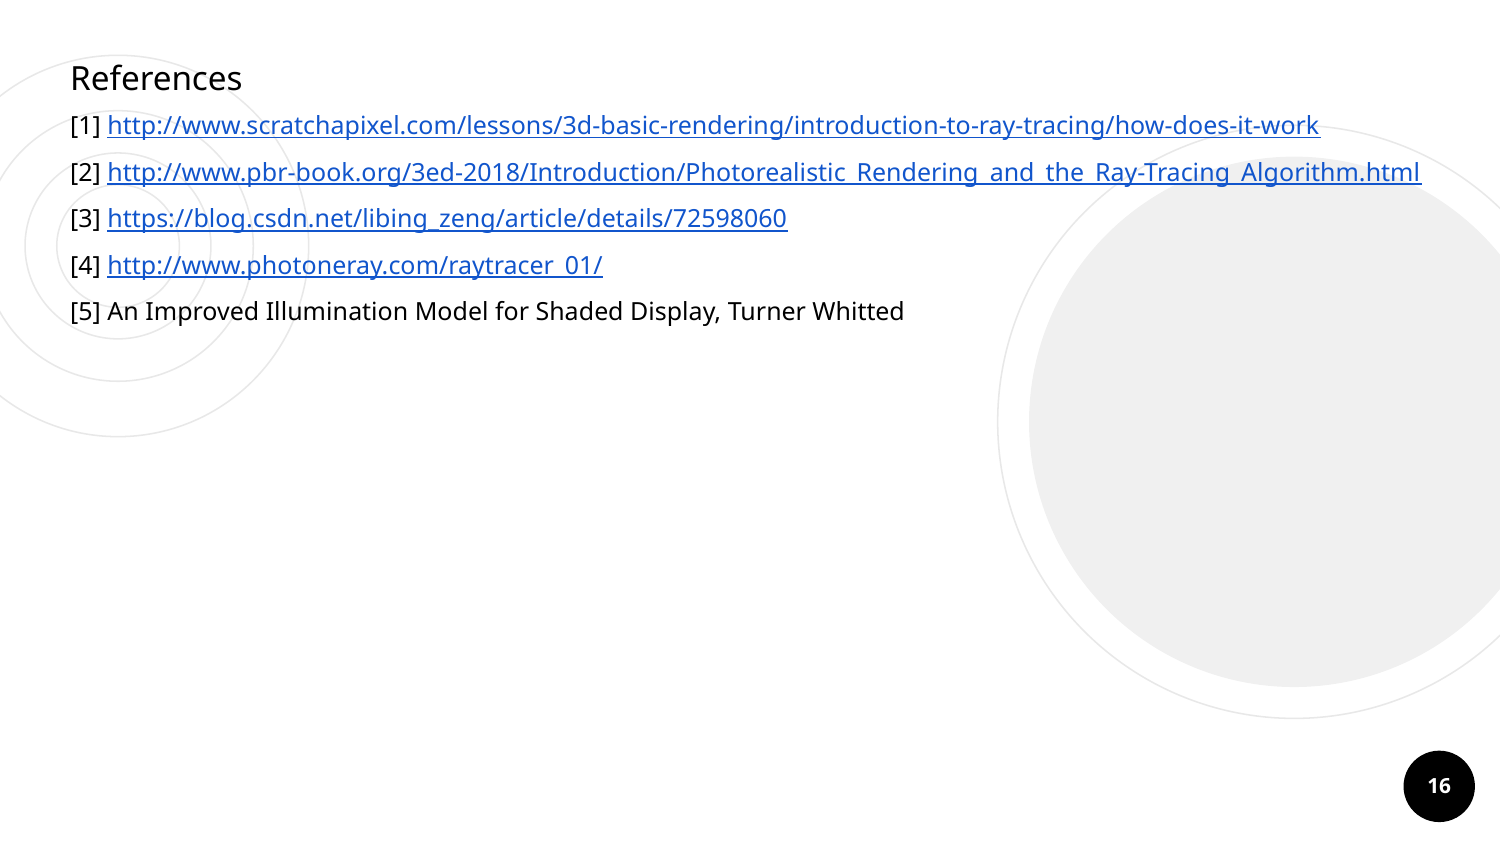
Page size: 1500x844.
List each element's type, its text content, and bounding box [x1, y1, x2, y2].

list References [1] http://www.scratchapixel.com/lessons/3d-basic-rendering/introduction-to-ray-tracing/how-does-it-work [2] http://www.pbr-book.org/3ed-2018/Introduction/Photorealistic_Rendering_and_the_Ray-Tracing_Algorithm.html [3] https://blog.csdn.net/libing_zeng/article/details/72598060 [4] http://www.photoneray.com/raytracer_01/ [5] An Improved Illumination Model for Shaded Display, Turner Whitted [55, 42, 1461, 523]
slide_number ‹#› [1403, 750, 1475, 823]
